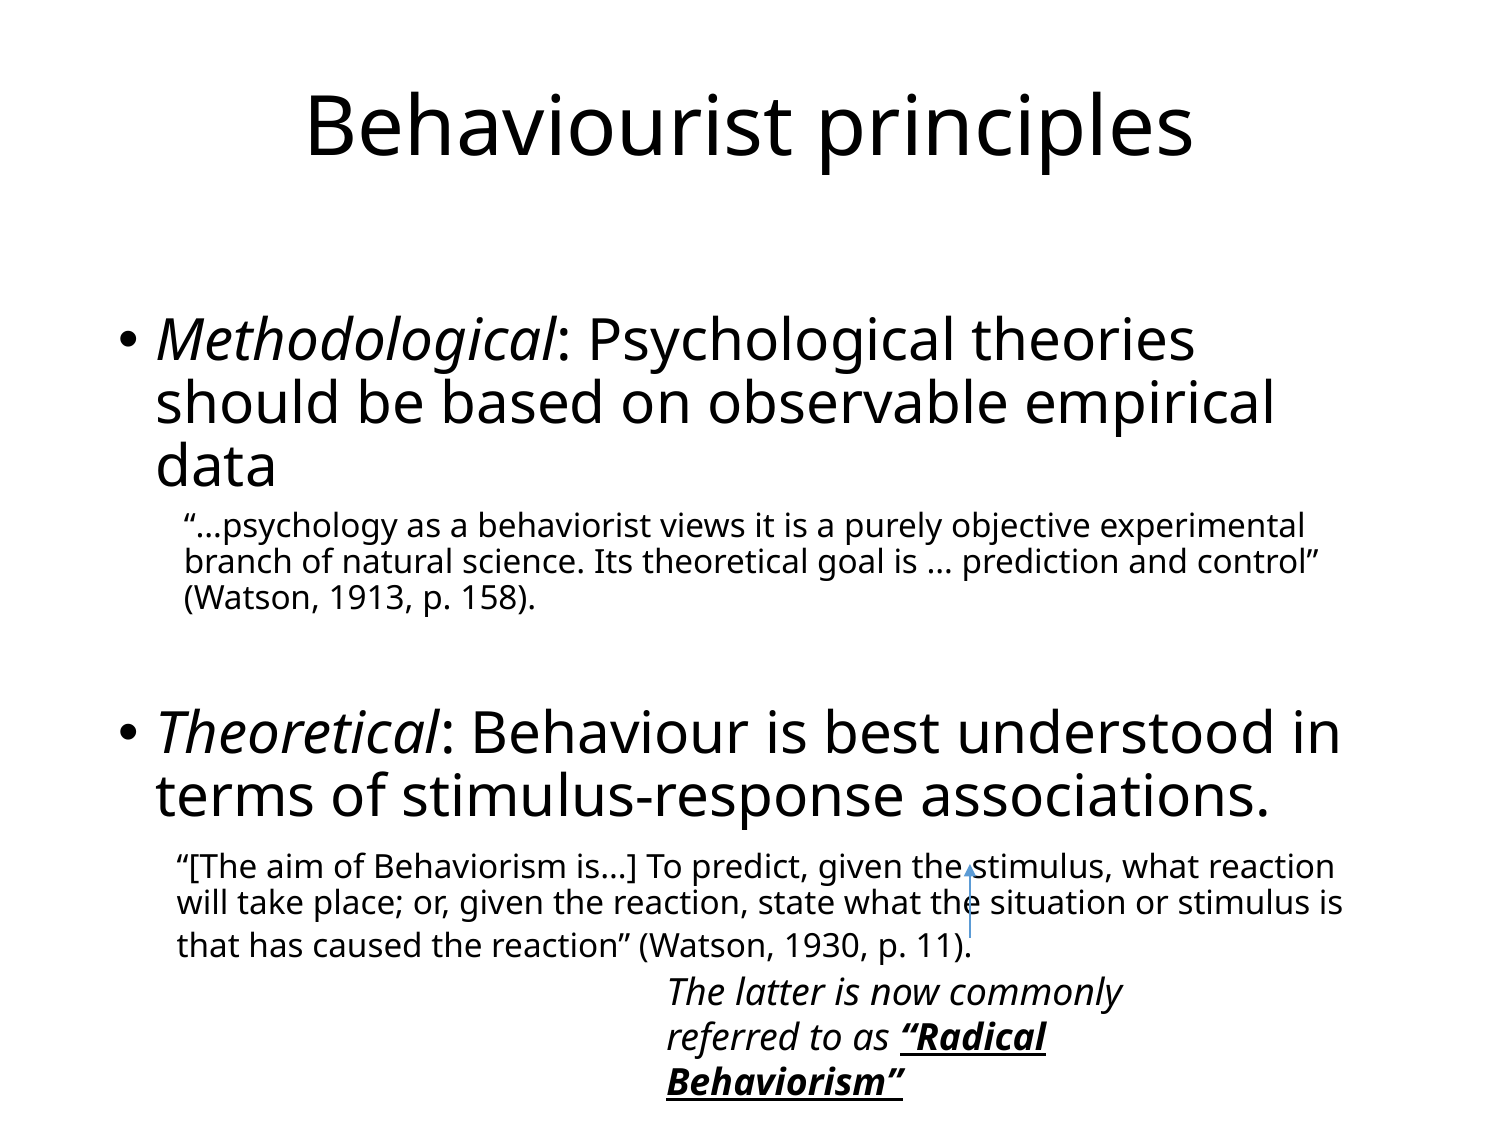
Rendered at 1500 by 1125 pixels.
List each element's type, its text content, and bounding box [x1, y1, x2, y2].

text_box The latter is now commonly referred to as “Radical Behaviorism” [651, 960, 1220, 1110]
title Behaviourist principles [103, 59, 1397, 198]
list Methodological: Psychological theories should be based on observable empirical data “…psychology as a behaviorist views it is a purely objective experimental branch of natural science. Its theoretical goal is … prediction and control” (Watson, 1913, p. 158). Theoretical: Behaviour is best understood in terms of stimulus-response associations. “[The aim of Behaviorism is…] To predict, given the stimulus, what reaction will take place; or, given the reaction, state what the situation or stimulus is that has caused the reaction” (Watson, 1930, p. 11). [103, 251, 1397, 1014]
